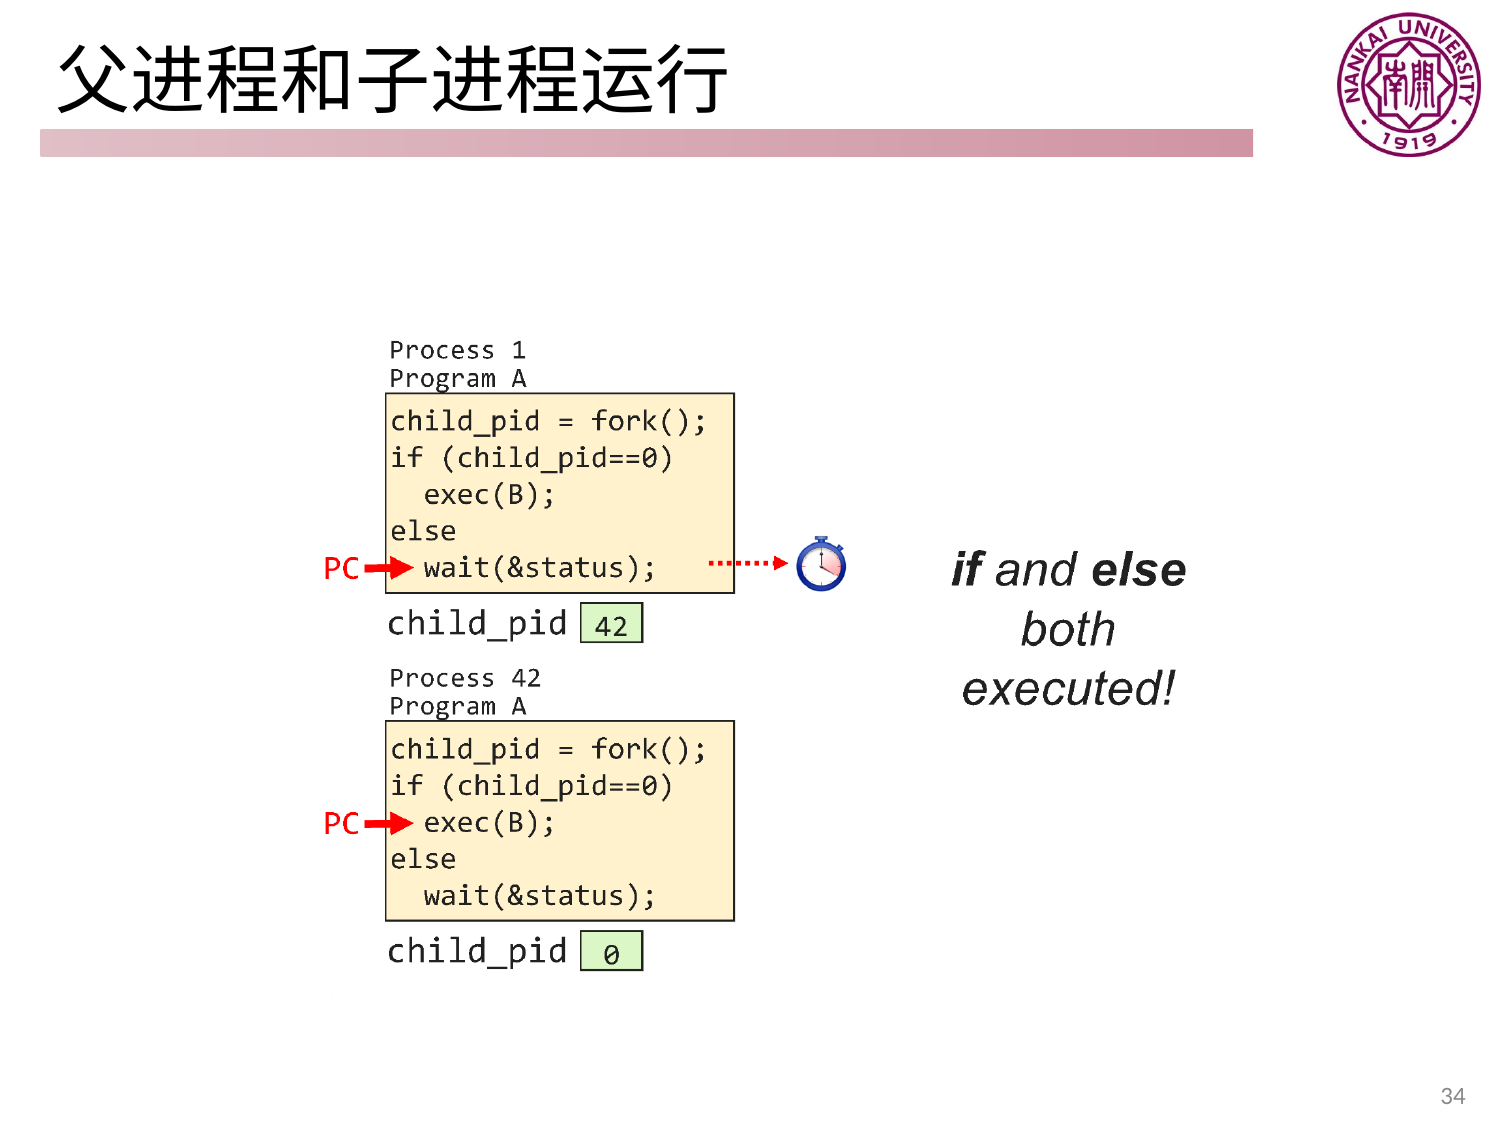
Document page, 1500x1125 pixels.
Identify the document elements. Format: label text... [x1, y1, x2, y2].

picture [1337, 12, 1481, 157]
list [212, 218, 1310, 1042]
title 父进程和子进程运行 [40, 33, 1335, 133]
slide_number 34 [1143, 1065, 1481, 1125]
